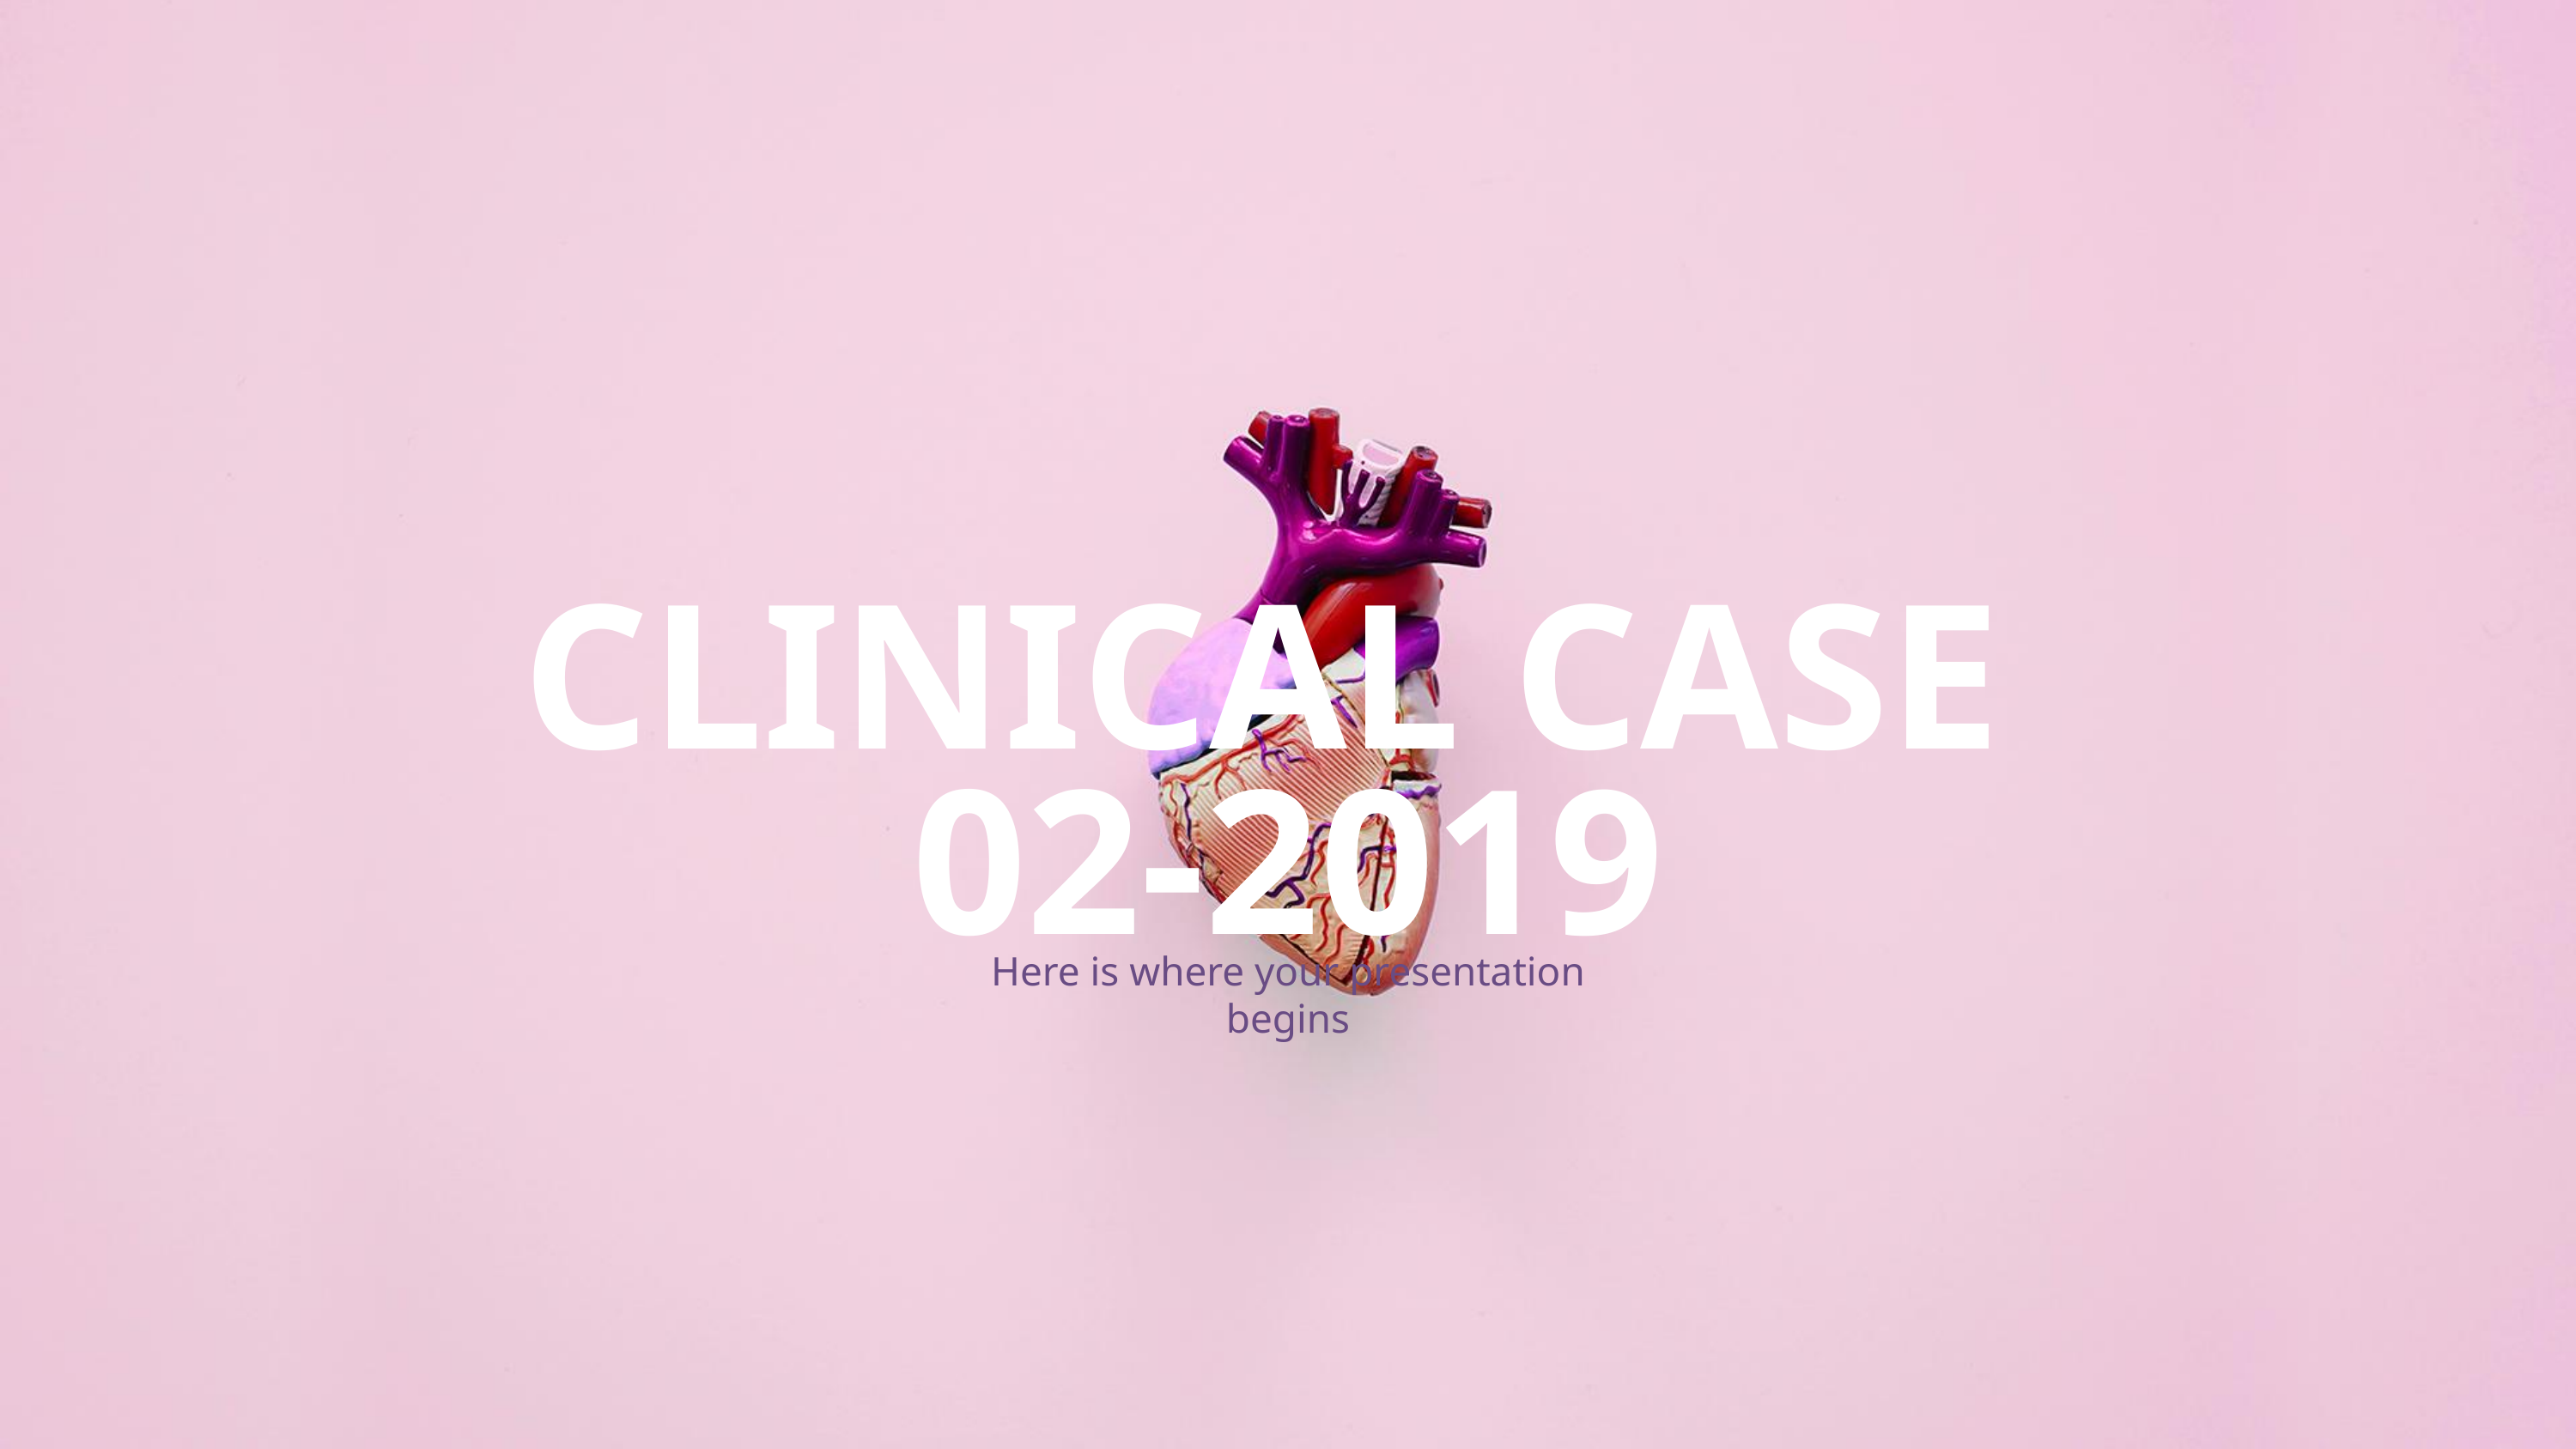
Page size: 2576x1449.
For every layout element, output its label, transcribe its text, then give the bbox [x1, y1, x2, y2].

picture [0, 0, 2576, 1449]
text_box 02-2019 [865, 708, 1711, 961]
subtitle Here is where your presentation begins [900, 961, 1676, 1067]
title CLINICAL CASE [374, 312, 2202, 815]
